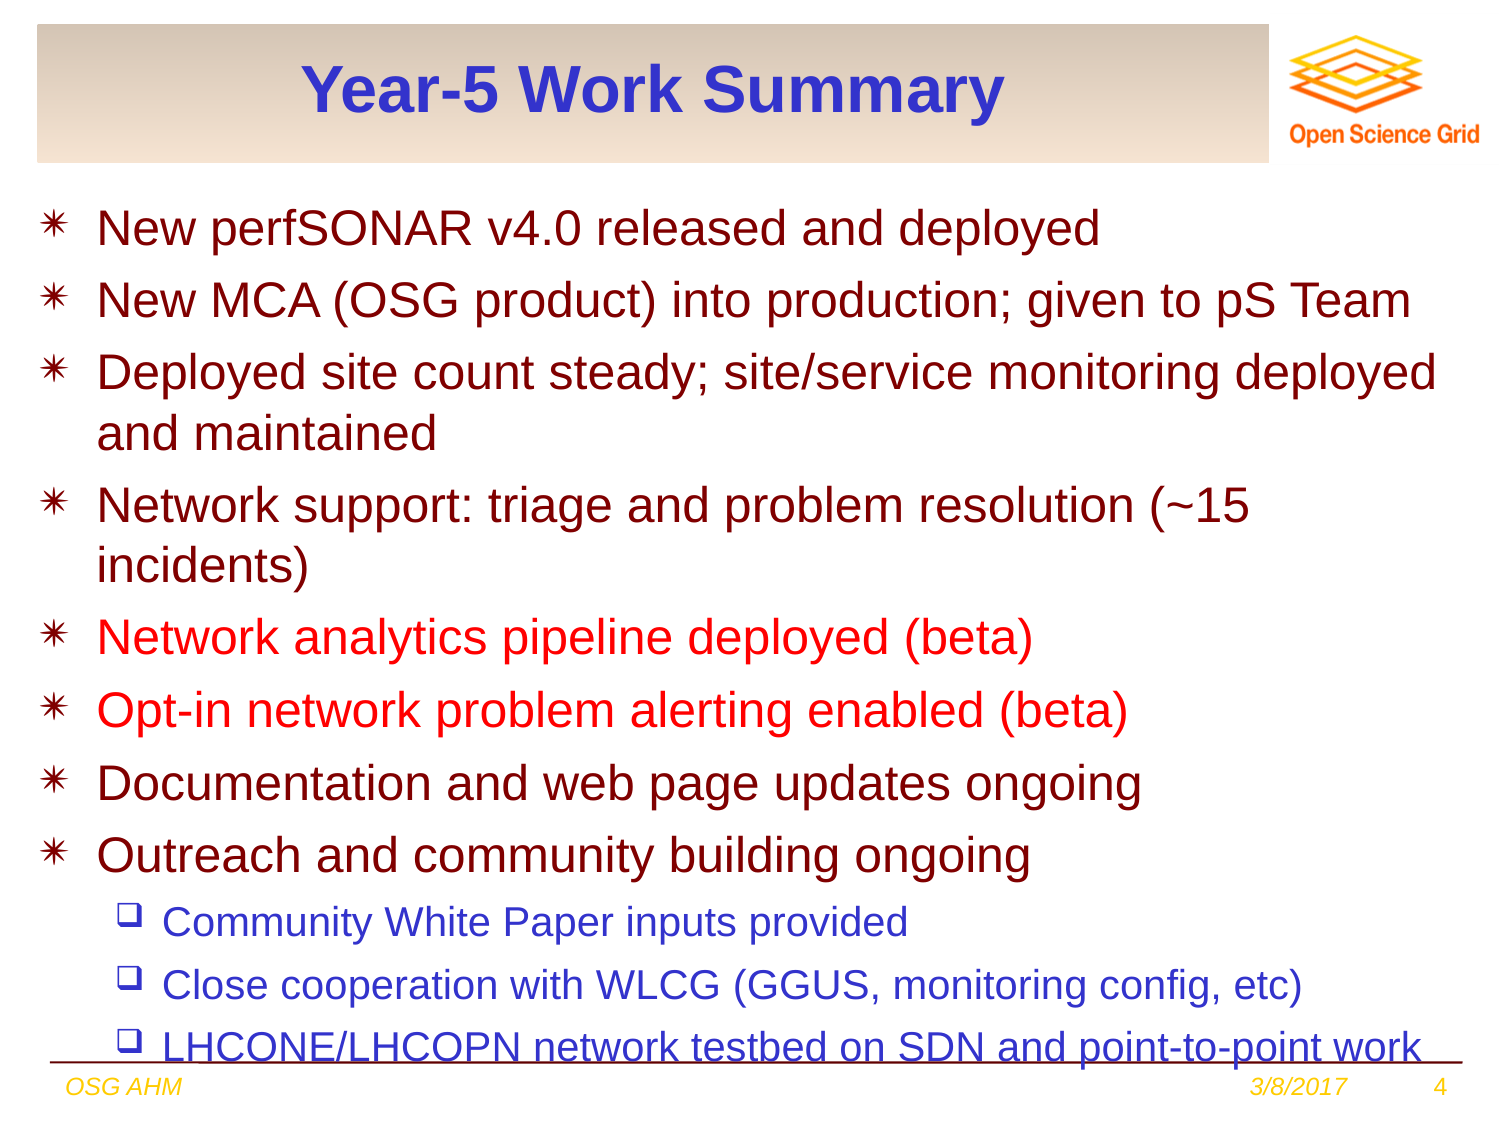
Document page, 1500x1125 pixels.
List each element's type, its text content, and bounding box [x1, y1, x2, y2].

list New perfSONAR v4.0 released and deployed New MCA (OSG product) into production; given to pS Team Deployed site count steady; site/service monitoring deployed and maintained Network support: triage and problem resolution (~15 incidents) Network analytics pipeline deployed (beta) Opt-in network problem alerting enabled (beta) Documentation and web page updates ongoing Outreach and community building ongoing Community White Paper inputs provided Close cooperation with WLCG (GGUS, monitoring config, etc) LHCONE/LHCOPN network testbed on SDN and point-to-point work [24, 187, 1463, 1063]
title Year-5 Work Summary [37, 24, 1270, 163]
footer OSG AHM [49, 1062, 546, 1125]
picture [1269, 12, 1500, 166]
slide_number 4 [1374, 1062, 1463, 1125]
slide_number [547, 1062, 1363, 1125]
